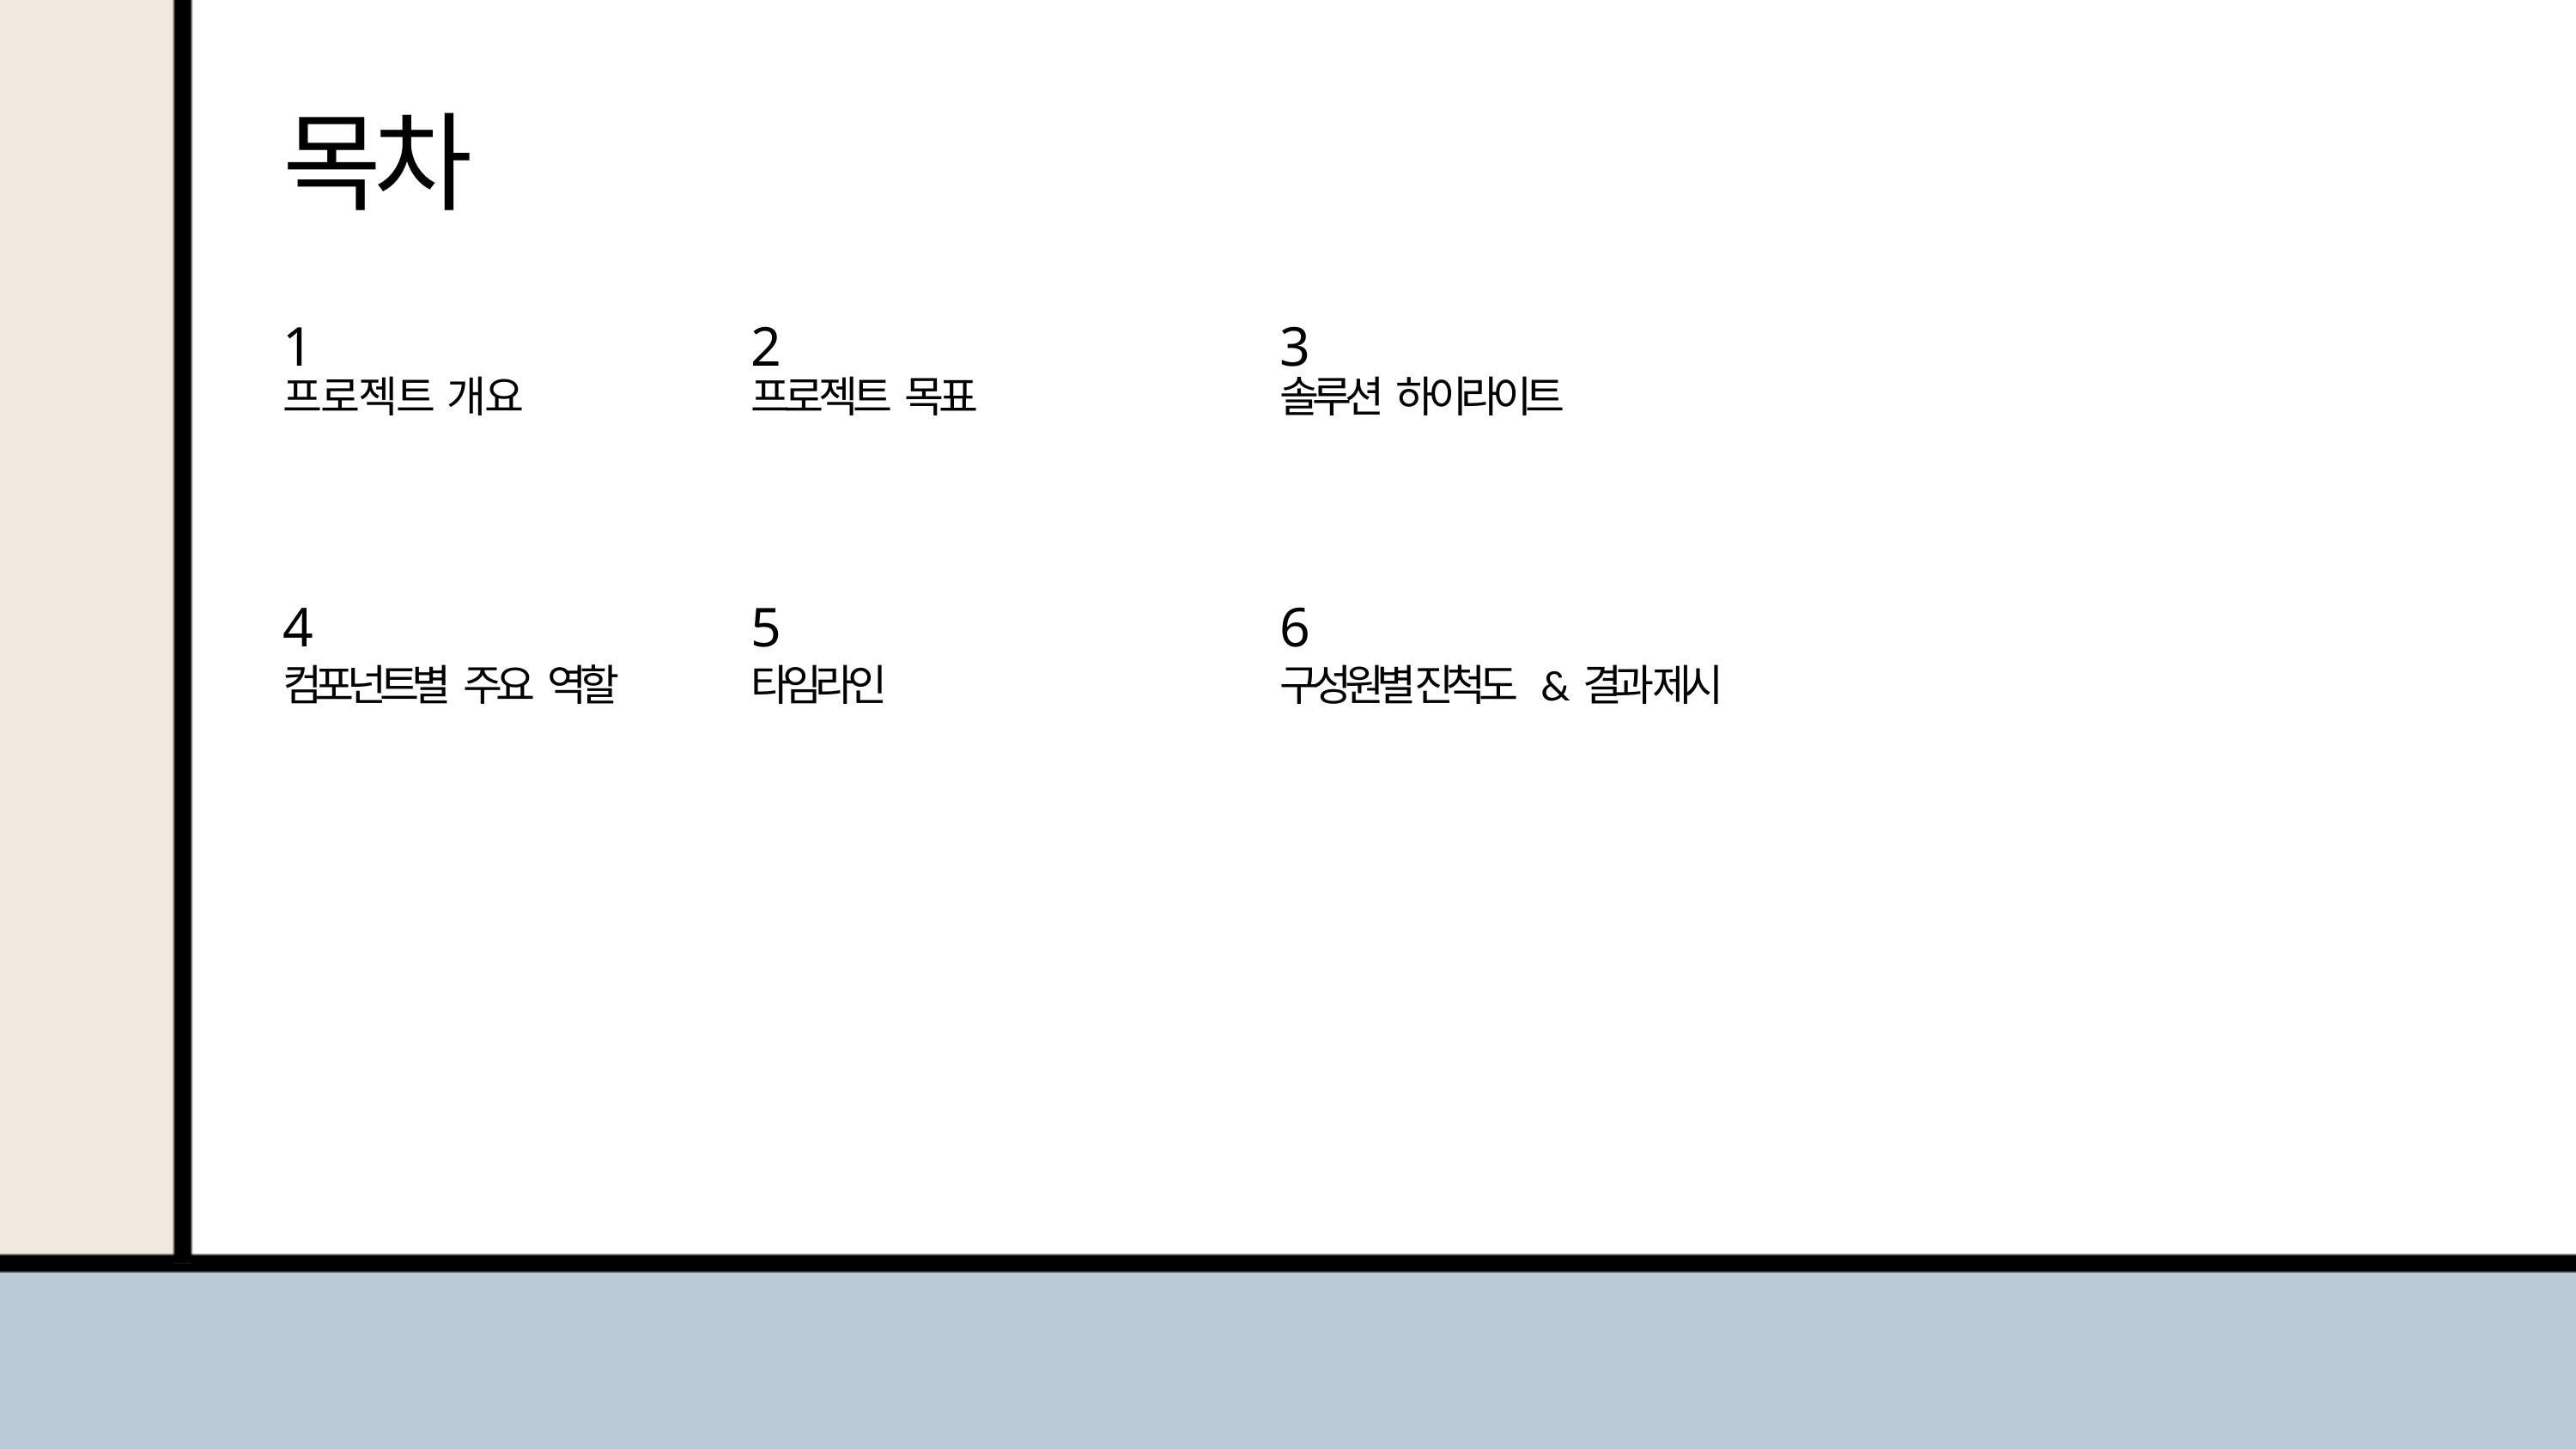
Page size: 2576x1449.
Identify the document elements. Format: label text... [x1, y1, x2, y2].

text_box 솔루션 하이라이트 [1279, 372, 1933, 431]
text_box 1 [283, 293, 343, 369]
picture [0, 0, 2576, 1449]
text_box 3 [1279, 293, 1341, 369]
text_box 프로젝트 개요 [283, 372, 750, 431]
text_box 구성원별 진척도 & 결과 제시 [1279, 652, 1933, 712]
text_box 목차 [283, 78, 2503, 229]
text_box 6 [1279, 573, 1341, 650]
text_box 4 [283, 573, 343, 650]
text_box 프로젝트 목표 [750, 372, 1279, 431]
text_box 2 [750, 293, 812, 369]
text_box 컴포넌트별 주요 역할 [283, 652, 750, 712]
text_box 5 [750, 573, 812, 650]
text_box 타임라인 [750, 652, 1279, 712]
